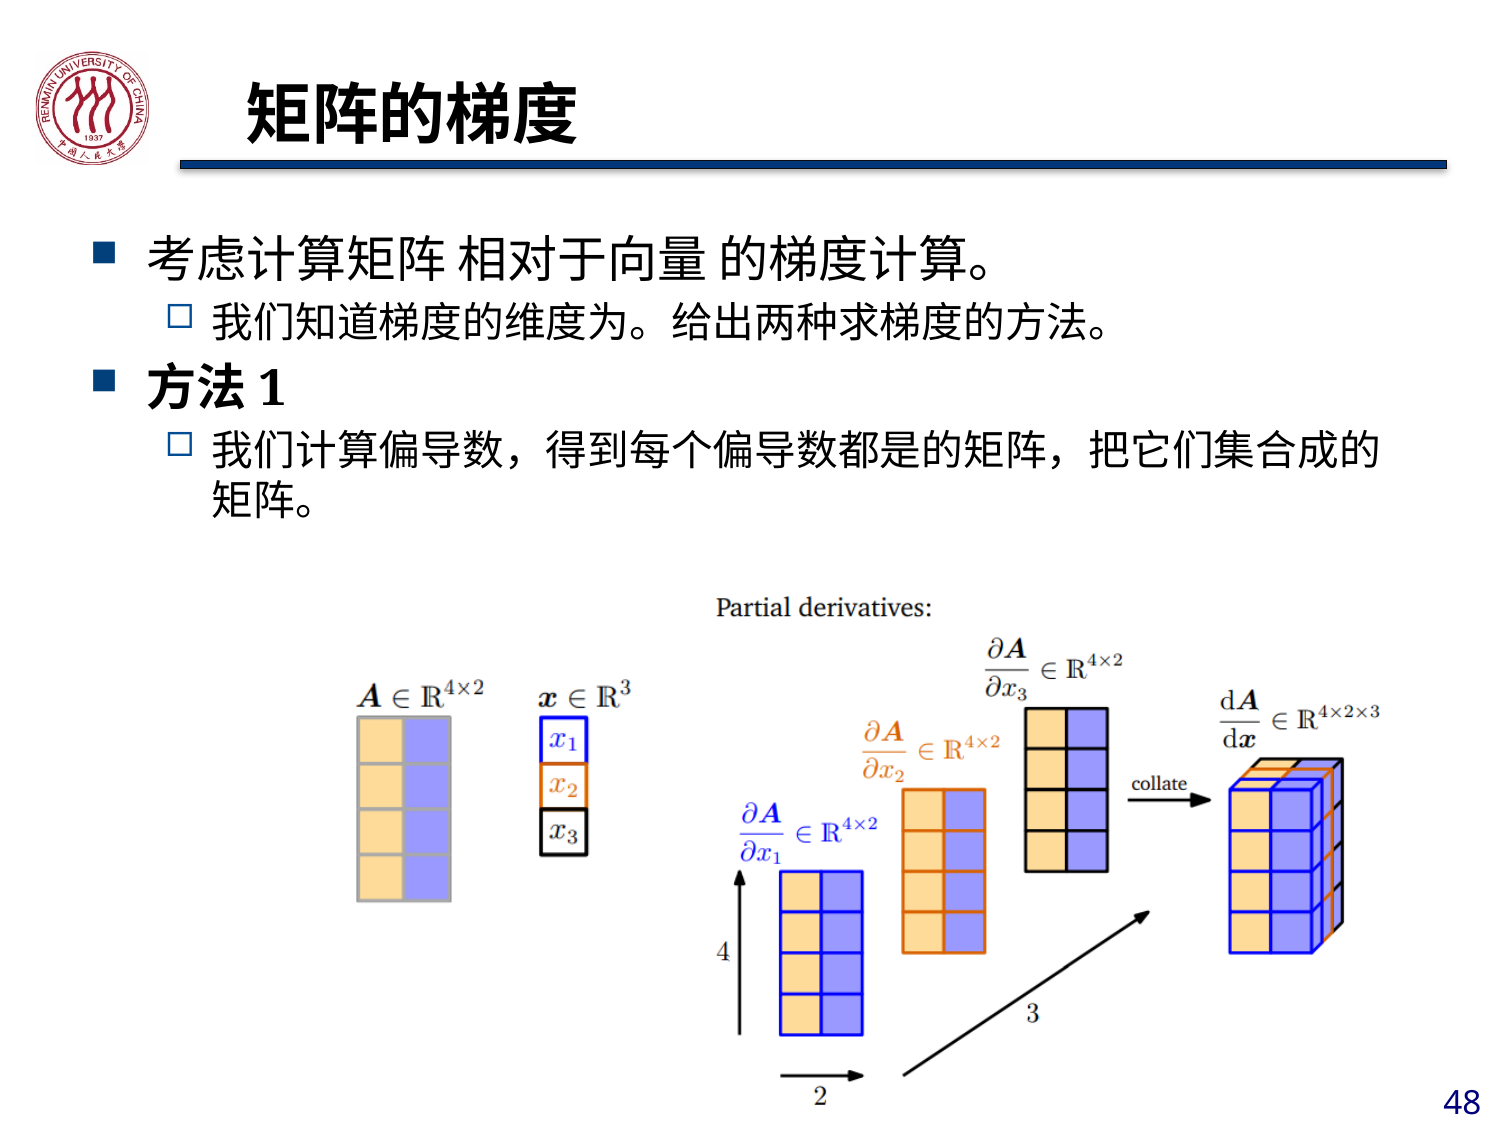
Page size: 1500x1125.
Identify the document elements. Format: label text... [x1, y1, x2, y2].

picture [35, 51, 149, 165]
picture [354, 678, 633, 906]
picture [714, 595, 1380, 1107]
title 矩阵的梯度 [198, 18, 1407, 205]
